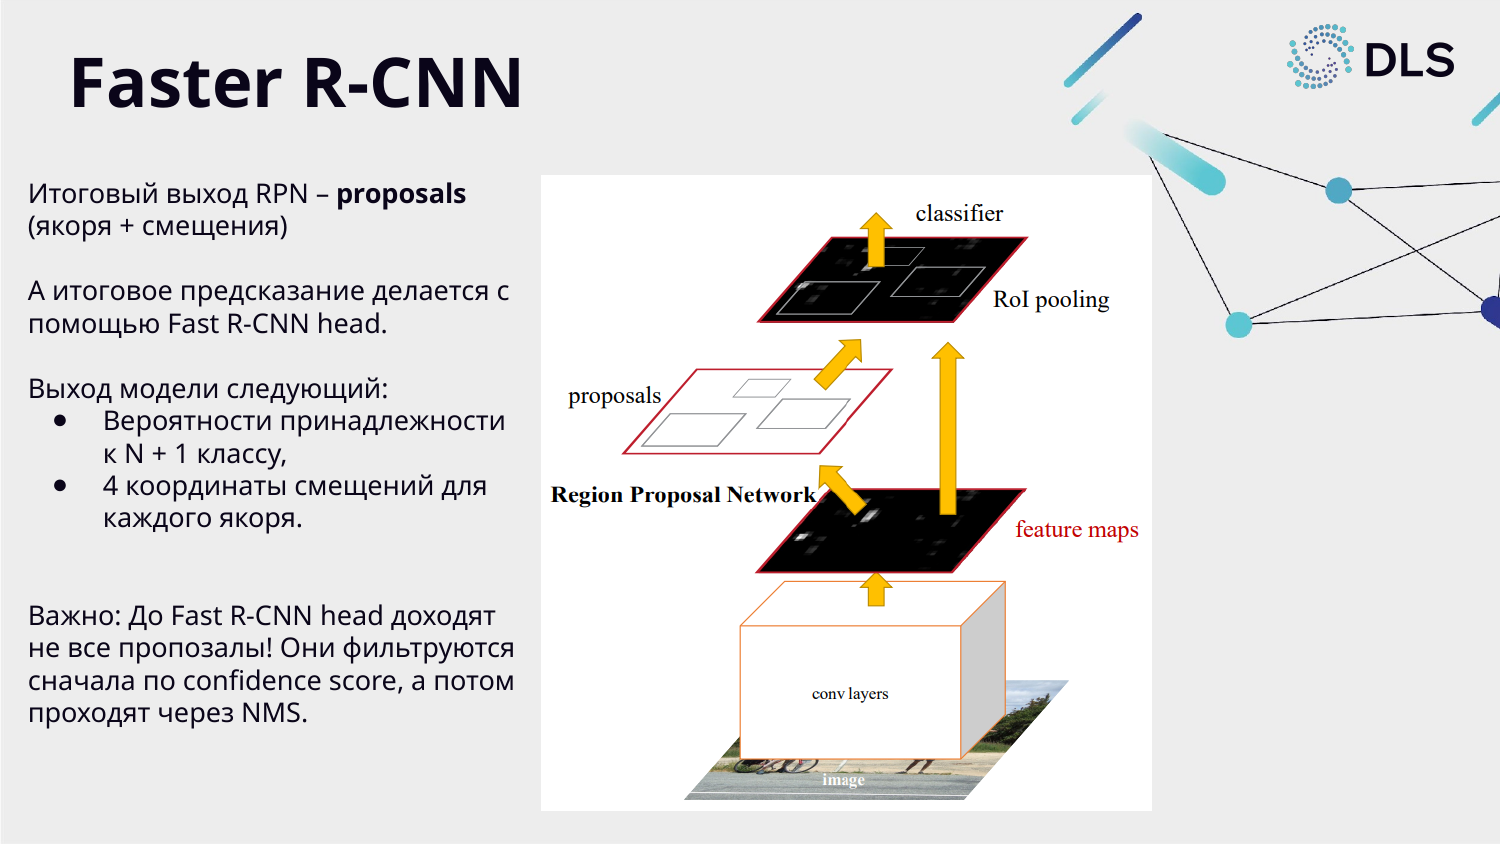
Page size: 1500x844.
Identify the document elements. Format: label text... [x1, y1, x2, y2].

title Faster R-CNN [57, 24, 1100, 147]
picture [0, 0, 1500, 844]
list Итоговый выход RPN – proposals (якоря + смещения) А итоговое предсказание делается с помощью Fast R-CNN head. Выход модели следующий: Вероятности принадлежности к N + 1 классу, 4 координаты смещений для каждого якоря. Важно: До Fast R-CNN head доходят не все пропозалы! Они фильтруются сначала по confidence score, а потом проходят через NMS. [16, 170, 528, 734]
